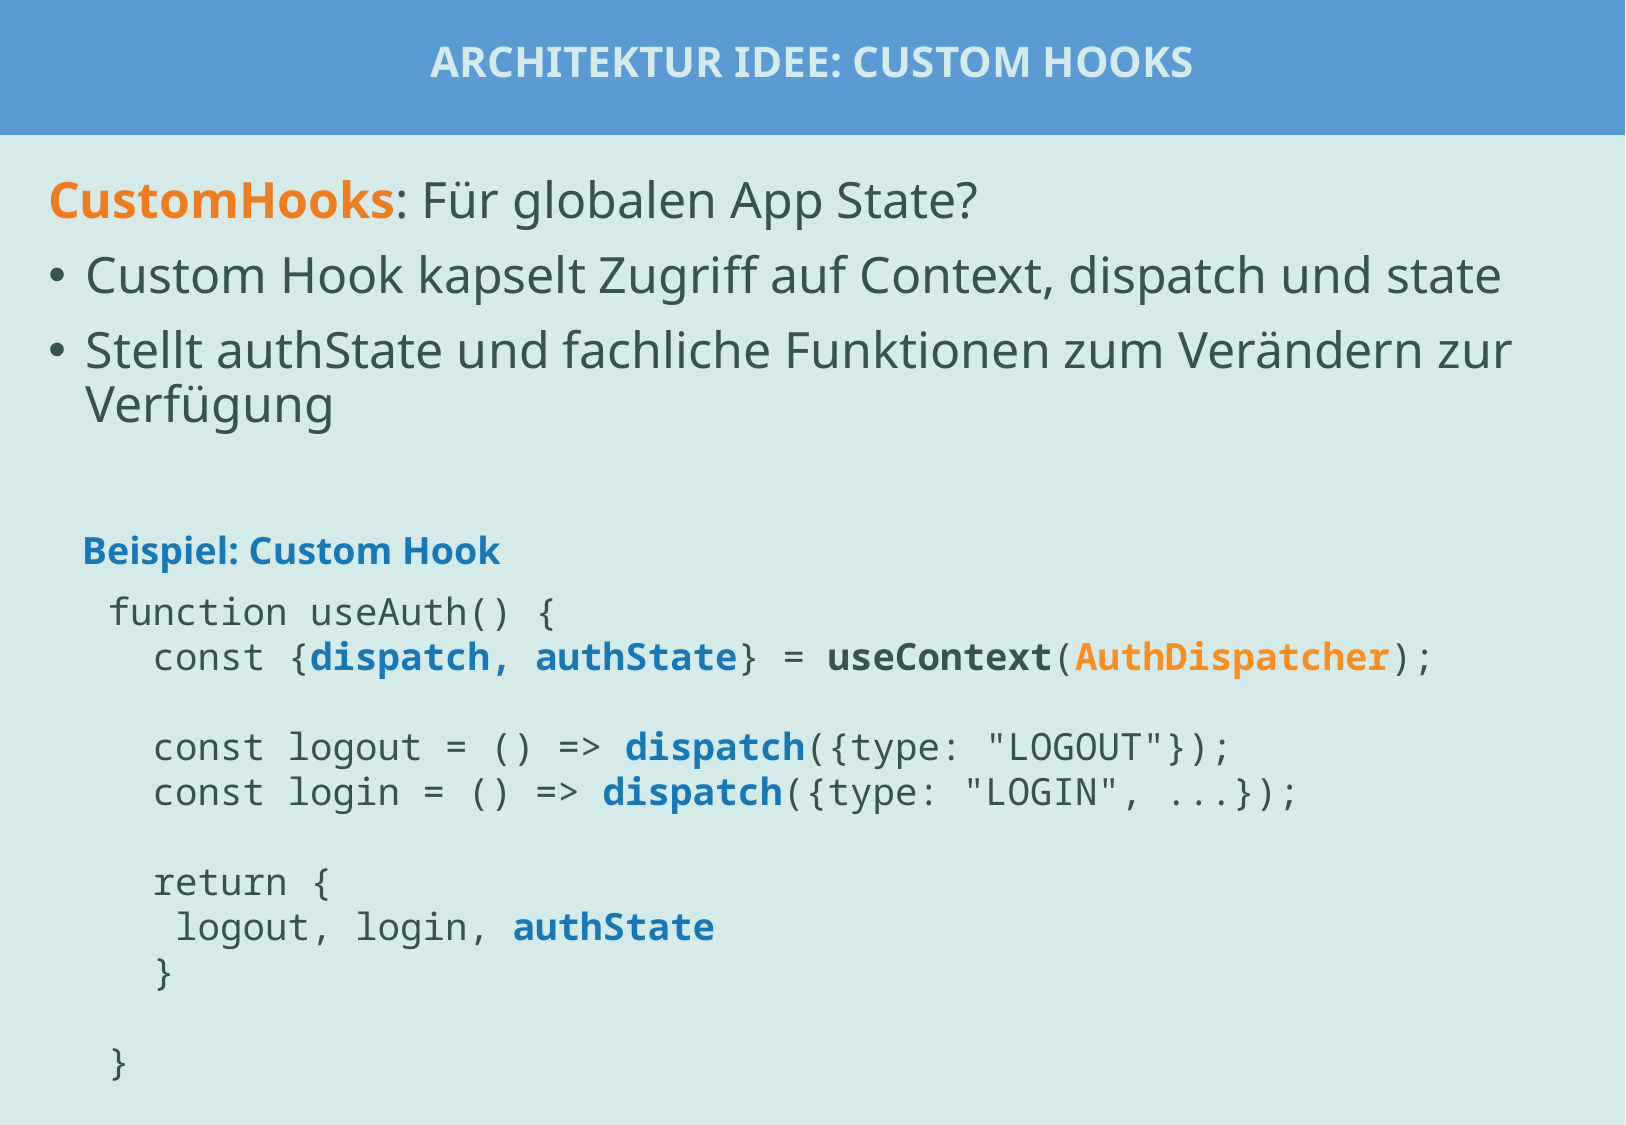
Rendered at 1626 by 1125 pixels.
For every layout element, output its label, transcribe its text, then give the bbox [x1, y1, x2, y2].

text_box Architektur Idee: Custom Hooks [0, 0, 1625, 127]
text_box Beispiel: Custom Hook [67, 519, 516, 580]
list CustomHooks: Für globalen App State? Custom Hook kapselt Zugriff auf Context, dispatch und state Stellt authState und fachliche Funktionen zum Verändern zur Verfügung [33, 168, 1592, 1043]
text_box function useAuth() { const {dispatch, authState} = useContext(AuthDispatcher); const logout = () => dispatch({type: "LOGOUT"}); const login = () => dispatch({type: "LOGIN", ...}); return { logout, login, authState } } [93, 580, 1592, 1091]
text_box [0, 127, 1625, 136]
